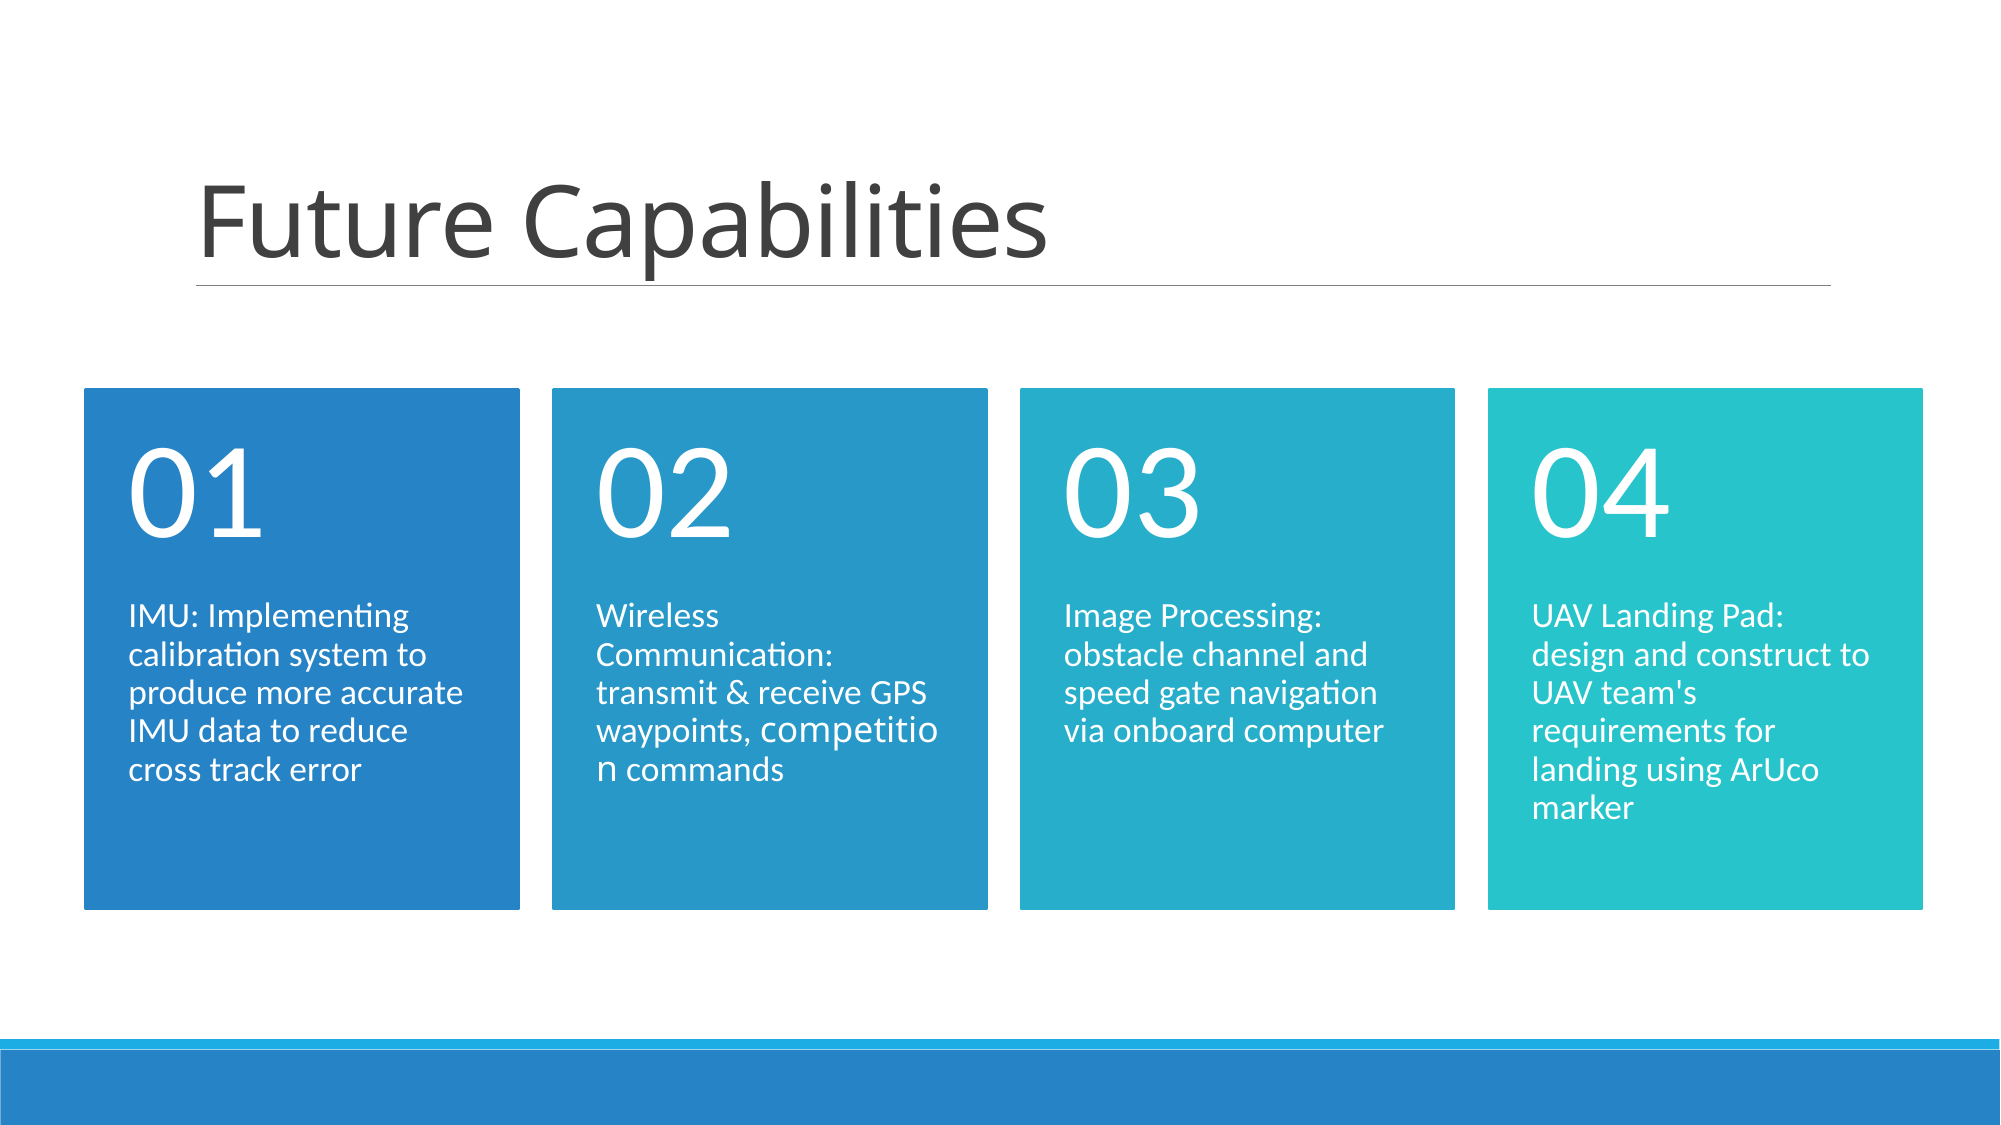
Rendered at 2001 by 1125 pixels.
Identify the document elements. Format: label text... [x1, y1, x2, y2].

title Future Capabilities [180, 47, 1830, 285]
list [85, 302, 1923, 997]
